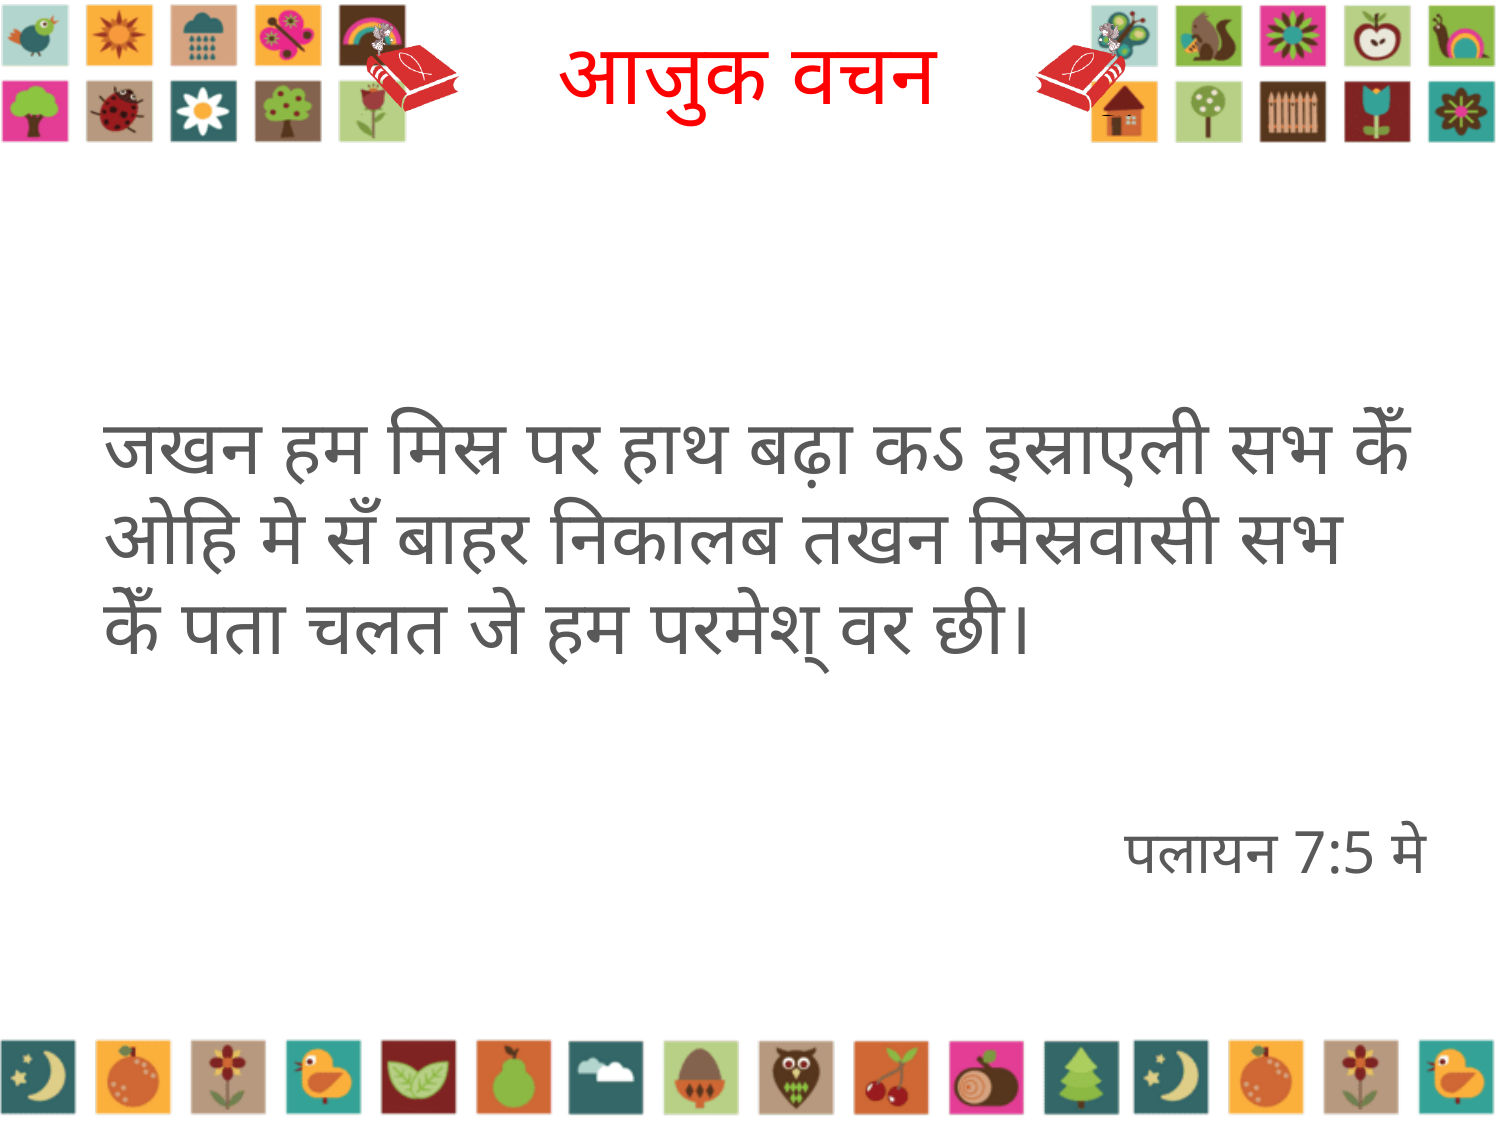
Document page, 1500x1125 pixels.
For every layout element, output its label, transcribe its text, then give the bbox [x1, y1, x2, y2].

text_box पलायन 7:5 मे [808, 807, 1441, 893]
text_box आजुक वचन [425, 13, 1078, 129]
text_box जखन हम मिस्र पर हाथ बढ़ा कऽ इस्राएली सभ केँ ओहि मे सँ बाहर निकालब तखन मिस्रवासी सभ केँ पता चलत जे हम परमेश् वर छी। [88, 302, 1436, 678]
picture [0, 3, 491, 150]
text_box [0, 1028, 1500, 1118]
picture [1003, 3, 1500, 150]
